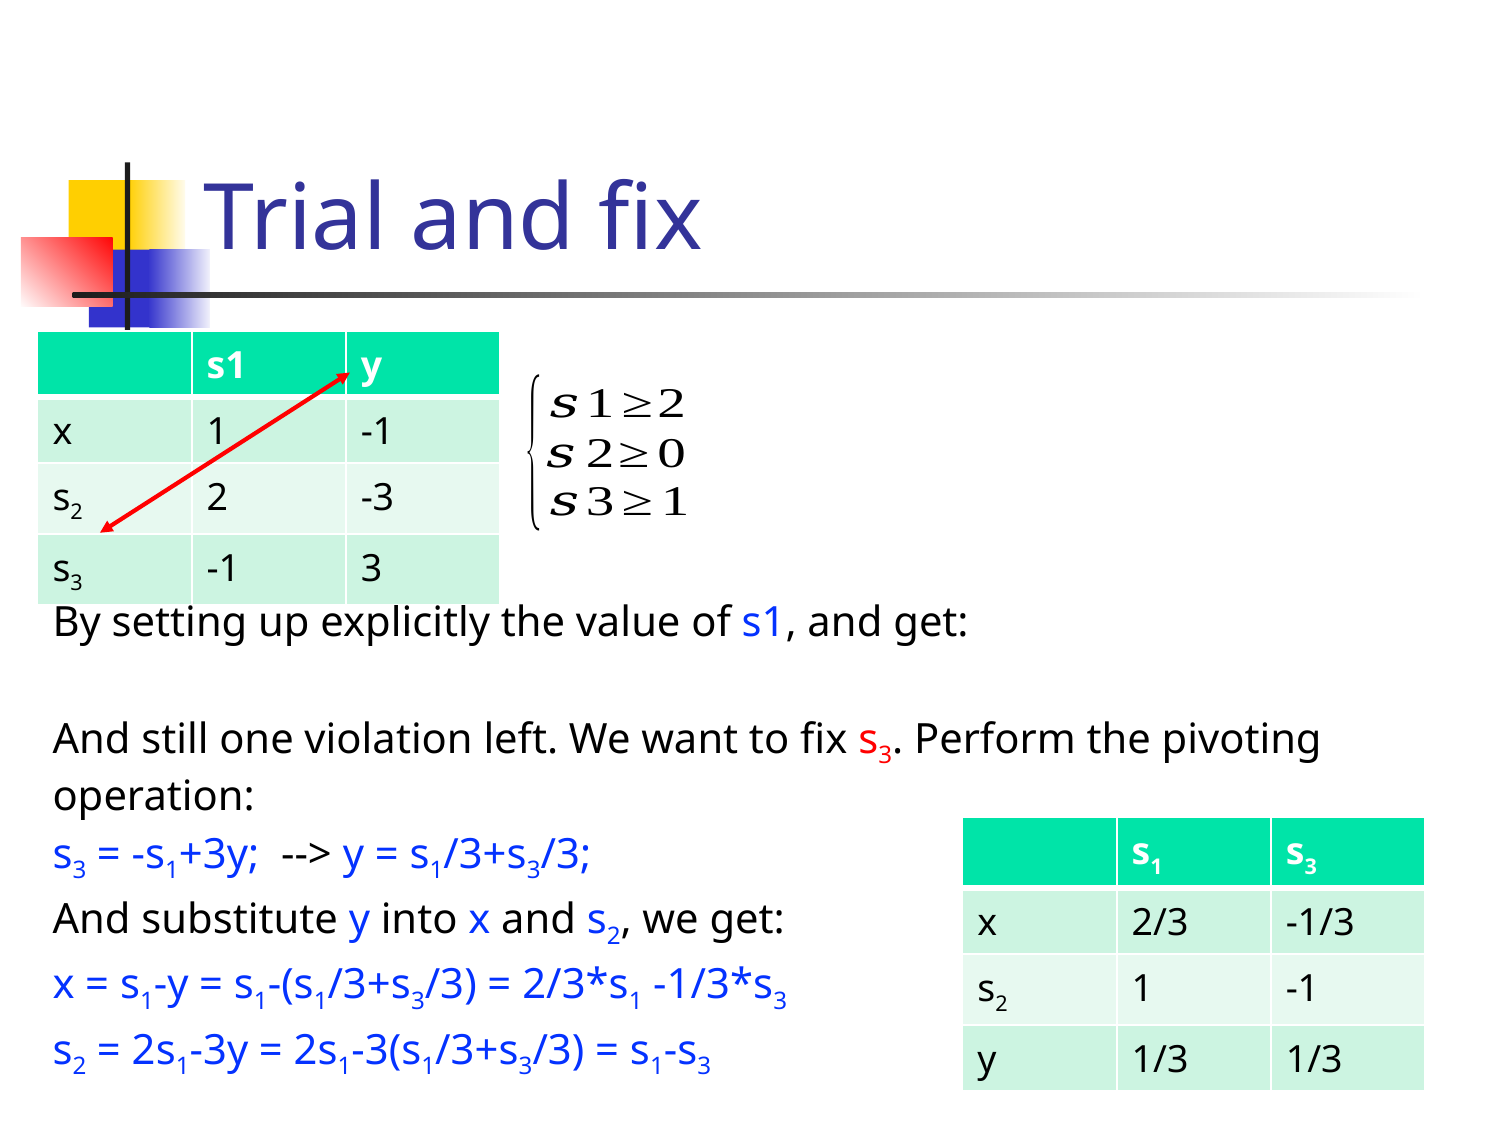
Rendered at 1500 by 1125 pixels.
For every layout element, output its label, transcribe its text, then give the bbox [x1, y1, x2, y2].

table_cell 3 [347, 535, 499, 604]
table_cell -1 [354, 400, 499, 462]
table_cell y [963, 1026, 1116, 1090]
table_cell -1/3 [1272, 891, 1424, 953]
table_header [38, 332, 191, 394]
table_header [963, 818, 1116, 885]
table_cell x [38, 400, 94, 462]
table_cell 1 [1118, 955, 1270, 1024]
table_cell s2 [963, 955, 1116, 1024]
table_cell s3 [38, 535, 191, 604]
table_cell x [963, 891, 1116, 953]
table_cell -1 [1272, 955, 1424, 1024]
table_header s3 [1272, 818, 1424, 885]
table_cell 2/3 [1118, 891, 1270, 953]
table_header s1 [193, 332, 345, 370]
table_cell -1 [193, 541, 345, 604]
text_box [99, 372, 351, 534]
table_cell -3 [354, 464, 499, 533]
title Trial and fix [188, 35, 1468, 275]
table_cell 1/3 [1118, 1026, 1270, 1090]
table_header y [347, 332, 499, 394]
table_cell 1/3 [1272, 1026, 1424, 1090]
table_cell s2 [38, 464, 94, 533]
table_header s1 [1118, 818, 1270, 885]
